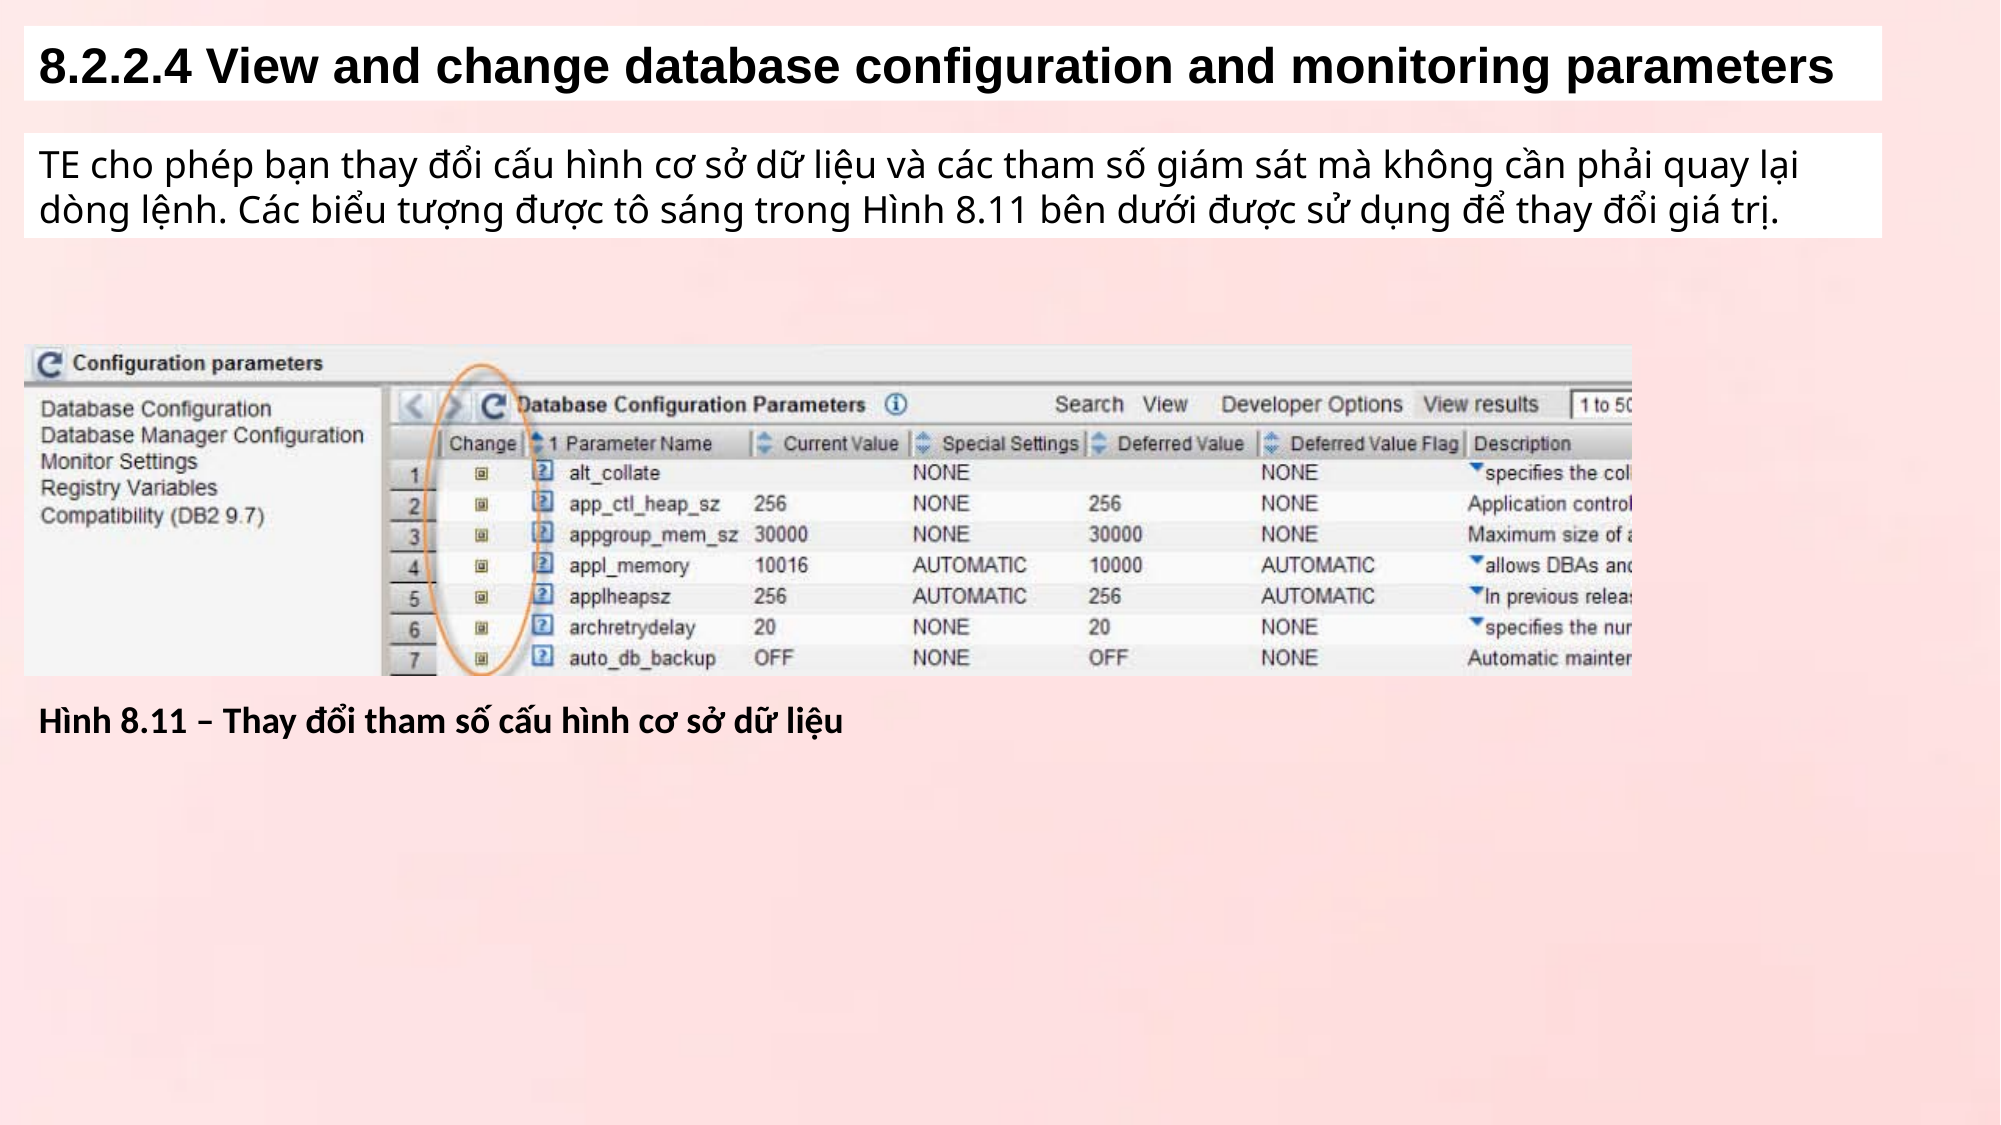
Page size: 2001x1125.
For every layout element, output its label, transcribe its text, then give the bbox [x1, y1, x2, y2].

text_box TE cho phép bạn thay đổi cấu hình cơ sở dữ liệu và các tham số giám sát mà không cần phải quay lại dòng lệnh. Các biểu tượng được tô sáng trong Hình 8.11 bên dưới được sử dụng để thay đổi giá trị. [24, 133, 1883, 238]
text_box Hình 8.11 – Thay đổi tham số cấu hình cơ sở dữ liệu [24, 688, 1299, 749]
text_box 8.2.2.4 View and change database configuration and monitoring parameters [24, 25, 1883, 101]
picture [0, 0, 2001, 1125]
